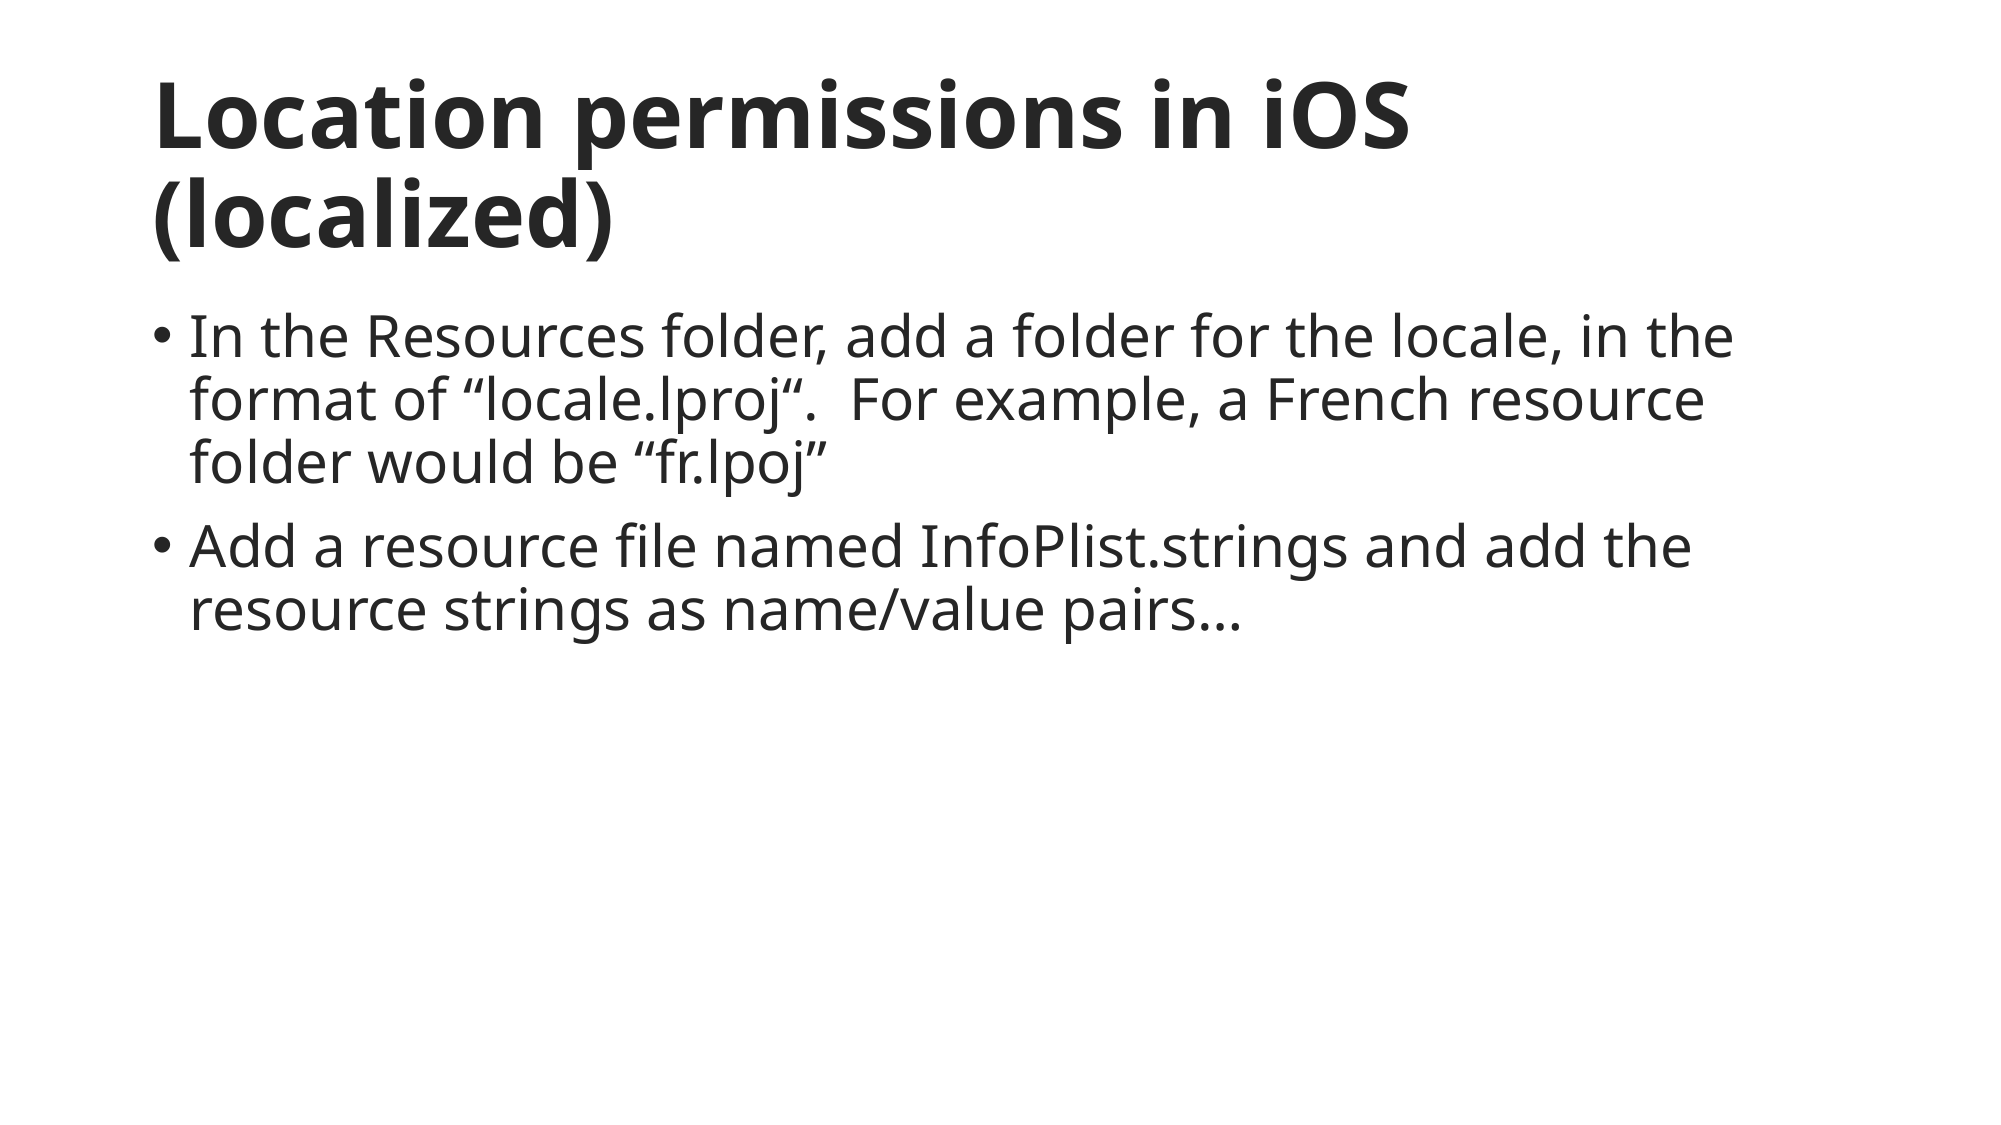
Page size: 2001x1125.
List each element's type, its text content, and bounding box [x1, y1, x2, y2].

list In the Resources folder, add a folder for the locale, in the format of “locale.lproj“. For example, a French resource folder would be “fr.lpoj” Add a resource file named InfoPlist.strings and add the resource strings as name/value pairs… [137, 299, 1863, 1014]
title Location permissions in iOS (localized) [137, 59, 1863, 278]
